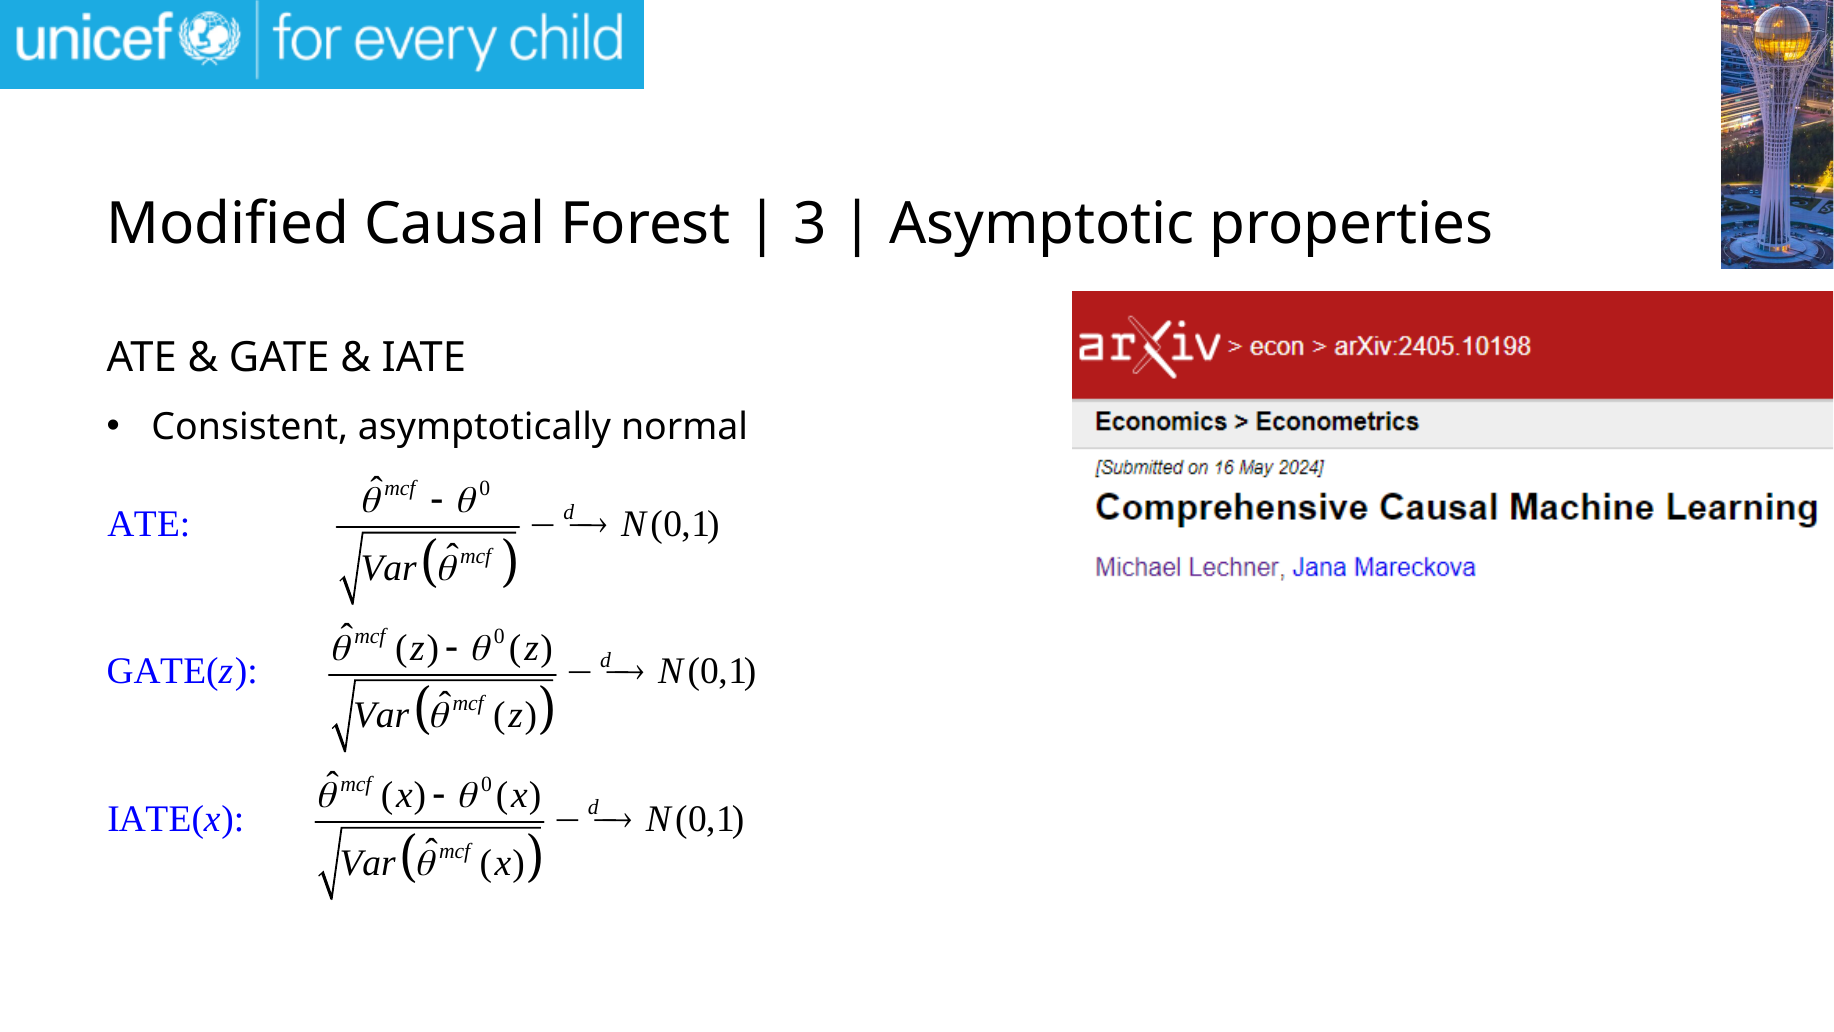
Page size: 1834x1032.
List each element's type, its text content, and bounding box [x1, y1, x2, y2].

picture [0, 0, 644, 89]
picture [1071, 290, 1834, 595]
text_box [101, 468, 765, 910]
title Modified Causal Forest | 3 | Asymptotic properties [91, 173, 1745, 268]
picture [1721, 0, 1834, 269]
list ATE & GATE & IATE Consistent, asymptotically normal [91, 296, 1742, 941]
